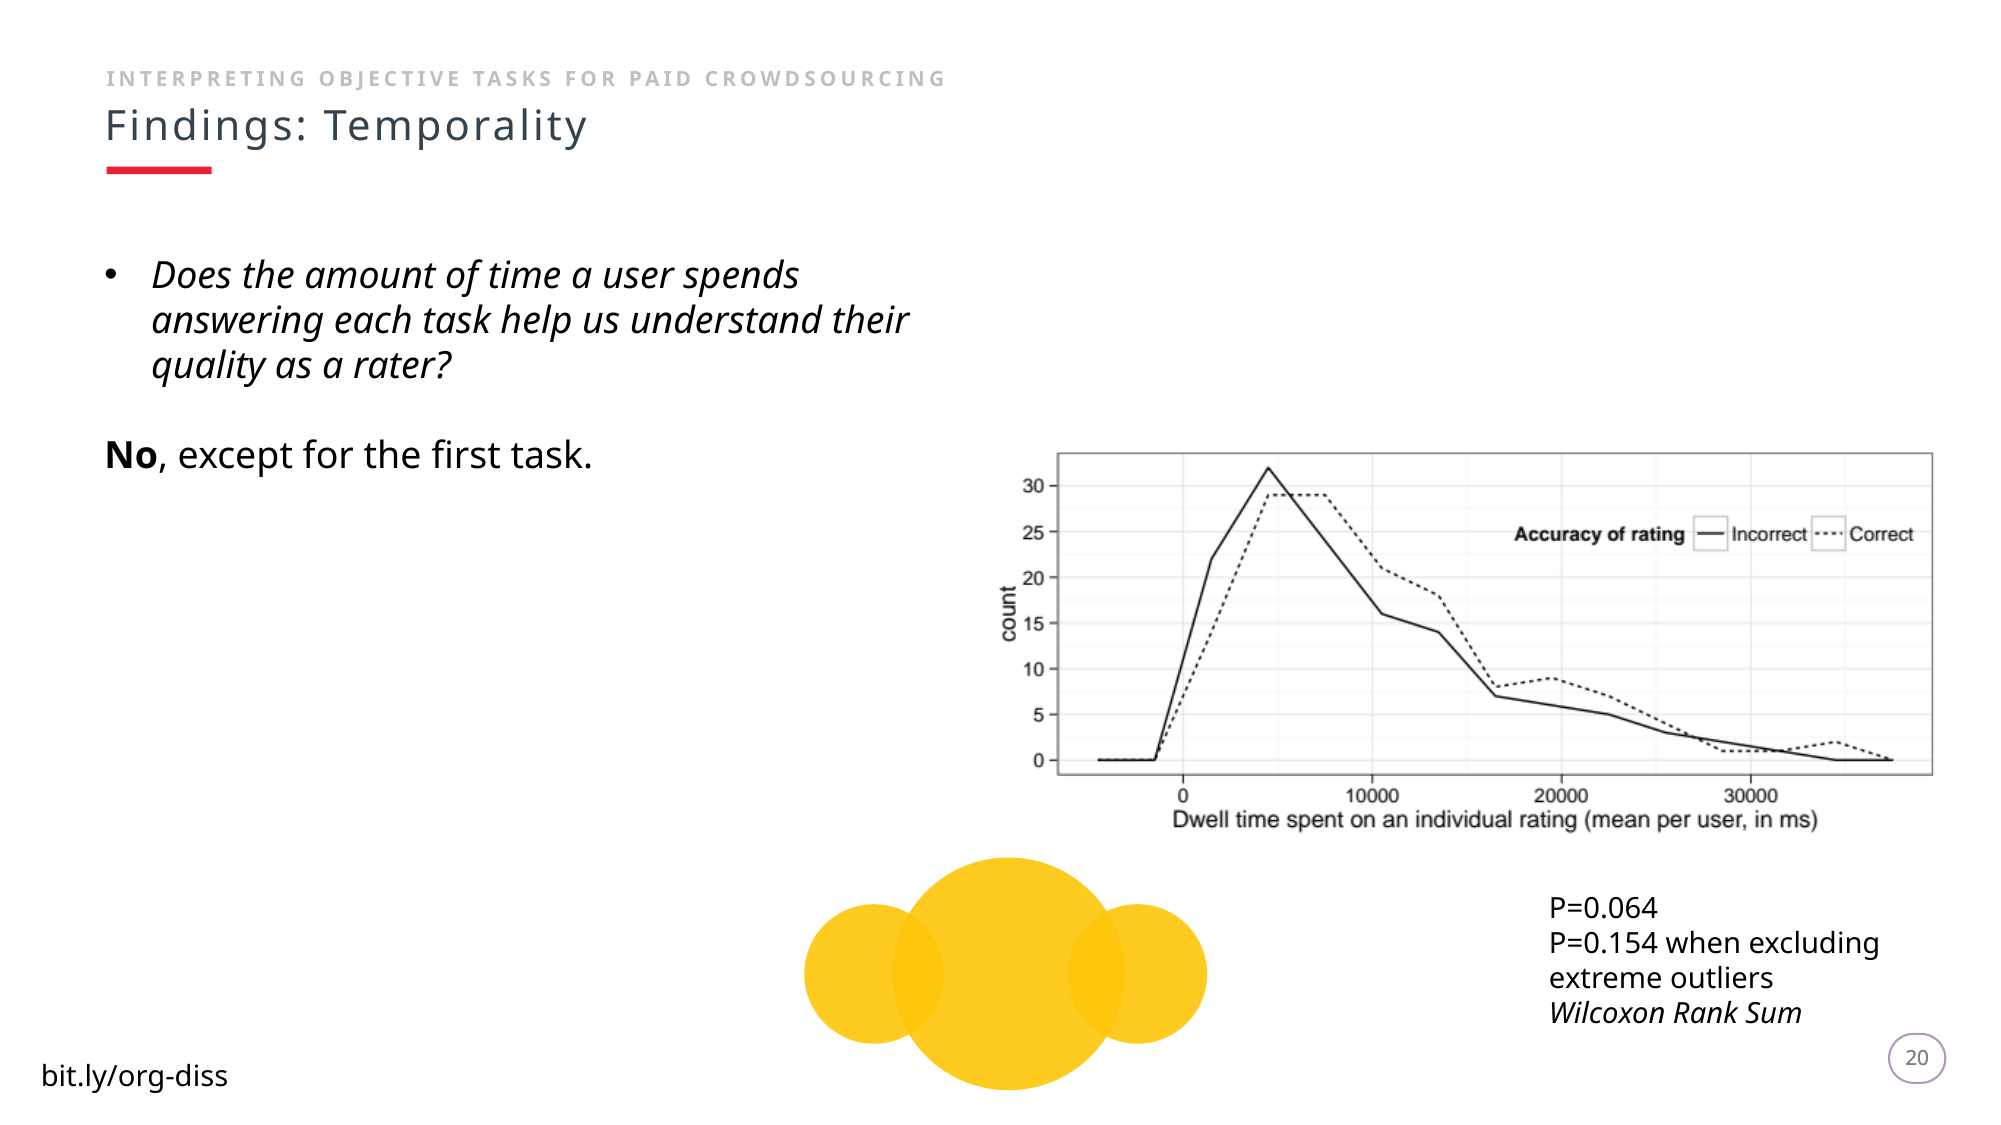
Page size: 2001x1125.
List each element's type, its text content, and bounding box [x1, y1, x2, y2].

text_box 20 [1881, 1026, 1953, 1091]
list Findings: Temporality [104, 104, 1894, 155]
text_box Does the amount of time a user spends answering each task help us understand their quality as a rater? No, except for the first task. [89, 243, 944, 484]
text_box [1066, 903, 1209, 1045]
text_box [803, 903, 945, 1045]
list INTERPRETING OBJECTIVE TASKS FOR PAID CROWDSOURCING [106, 68, 1896, 94]
text_box [909, 856, 1107, 1092]
text_box P=0.064 P=0.154 when excluding extreme outliers Wilcoxon Rank Sum [1534, 881, 1936, 1037]
picture [977, 425, 1959, 846]
